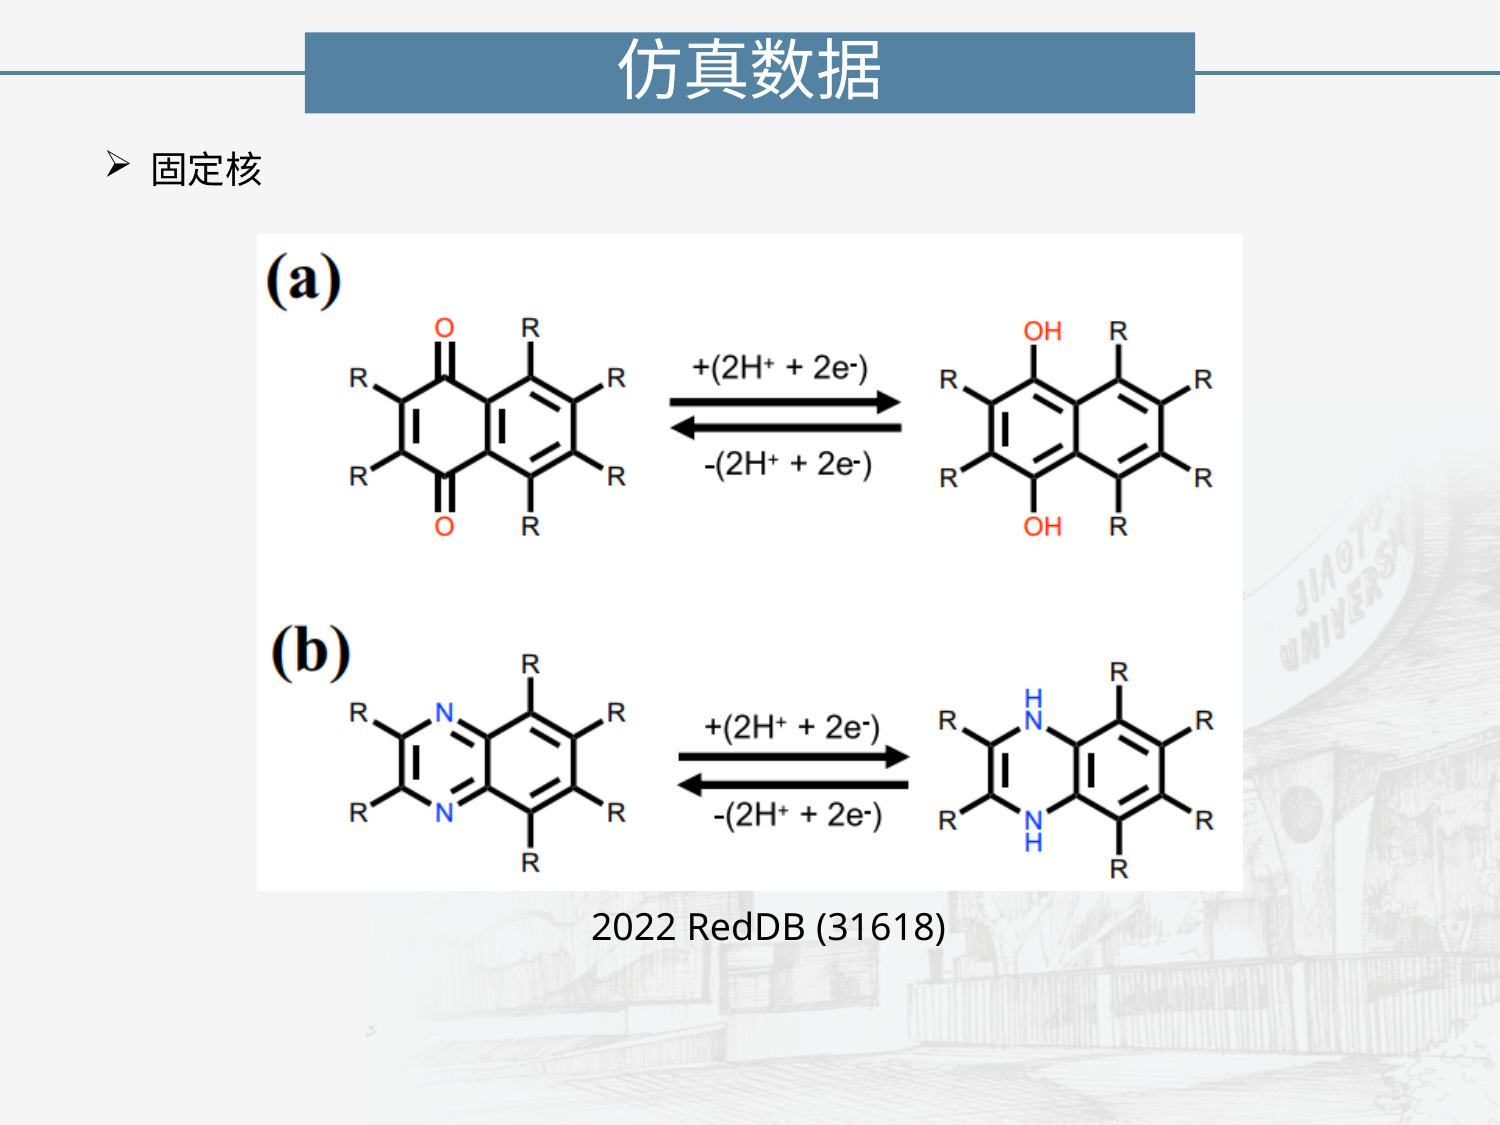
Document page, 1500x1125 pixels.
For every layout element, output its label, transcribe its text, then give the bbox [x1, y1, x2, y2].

text_box 仿真数据 [304, 32, 1196, 114]
text_box 2022 RedDB (31618) [576, 895, 1329, 956]
picture [256, 234, 1243, 891]
text_box 固定核 [88, 138, 512, 198]
